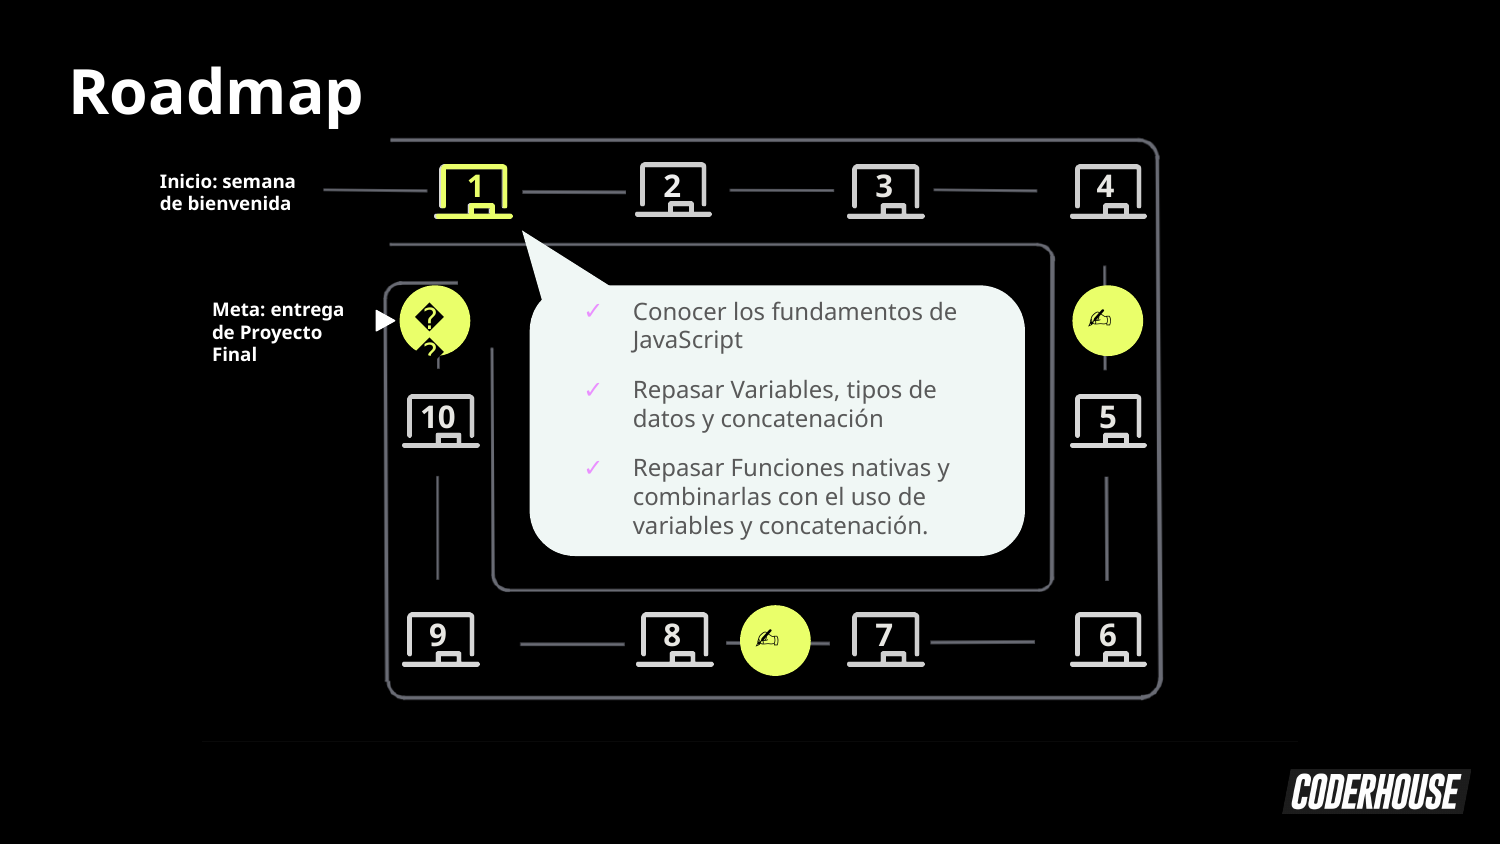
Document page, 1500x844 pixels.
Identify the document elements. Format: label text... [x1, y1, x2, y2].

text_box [739, 604, 811, 677]
text_box Inicio: semana de bienvenida [145, 154, 196, 230]
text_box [399, 285, 471, 357]
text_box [1072, 285, 1144, 357]
text_box Roadmap [53, 45, 577, 144]
picture [201, 101, 1299, 742]
picture [1281, 769, 1471, 814]
